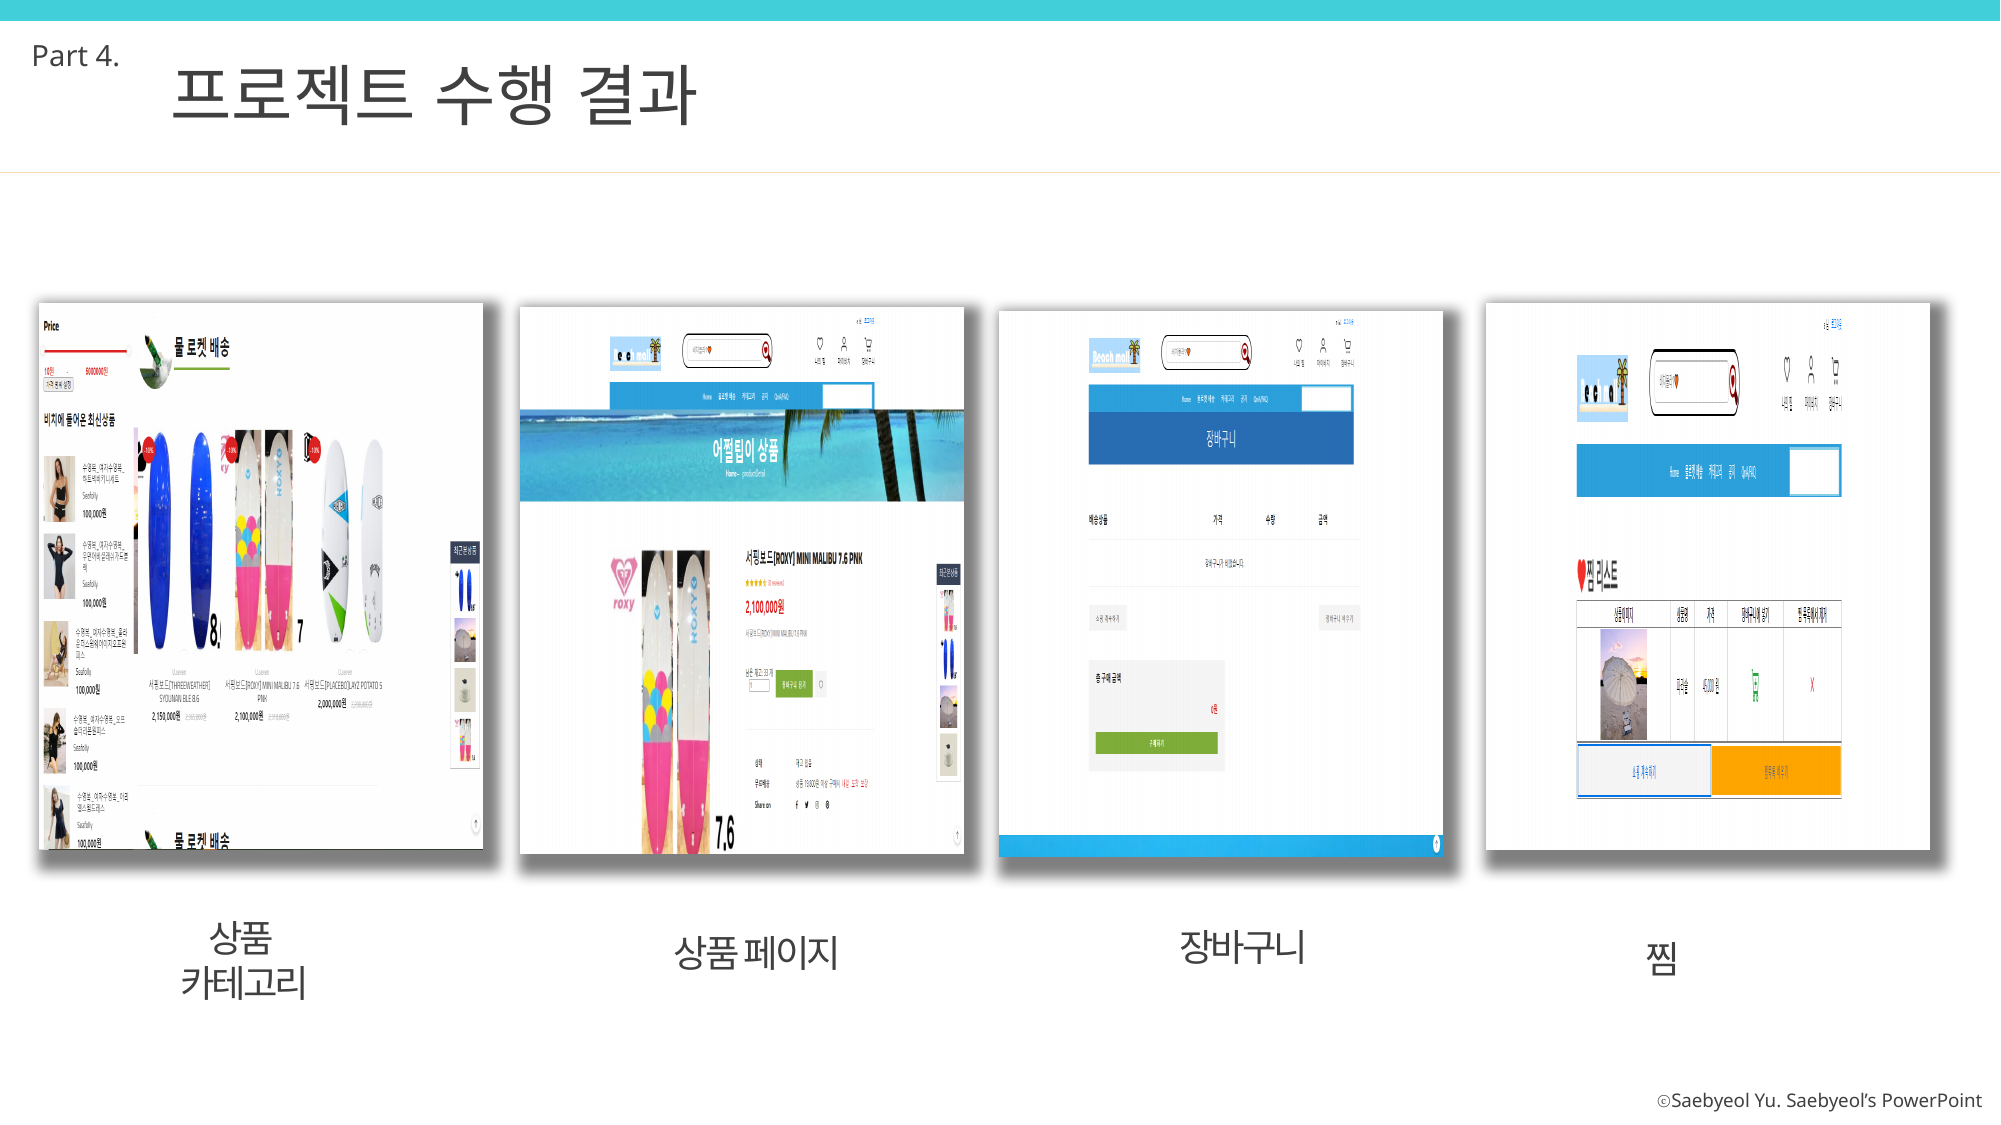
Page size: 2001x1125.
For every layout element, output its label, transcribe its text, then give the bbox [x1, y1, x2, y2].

text_box 상품 카테고리 [125, 907, 364, 1012]
picture [520, 307, 964, 854]
text_box [0, 0, 2000, 22]
picture [39, 303, 483, 850]
text_box 장바구니 [1164, 916, 1323, 976]
picture [1486, 303, 1930, 850]
text_box Part 4. [16, 29, 300, 80]
text_box 프로젝트 수행 결과 [155, 46, 715, 142]
text_box 찜 [1630, 928, 1695, 989]
text_box 상품 페이지 [659, 922, 857, 983]
picture [999, 311, 1443, 857]
